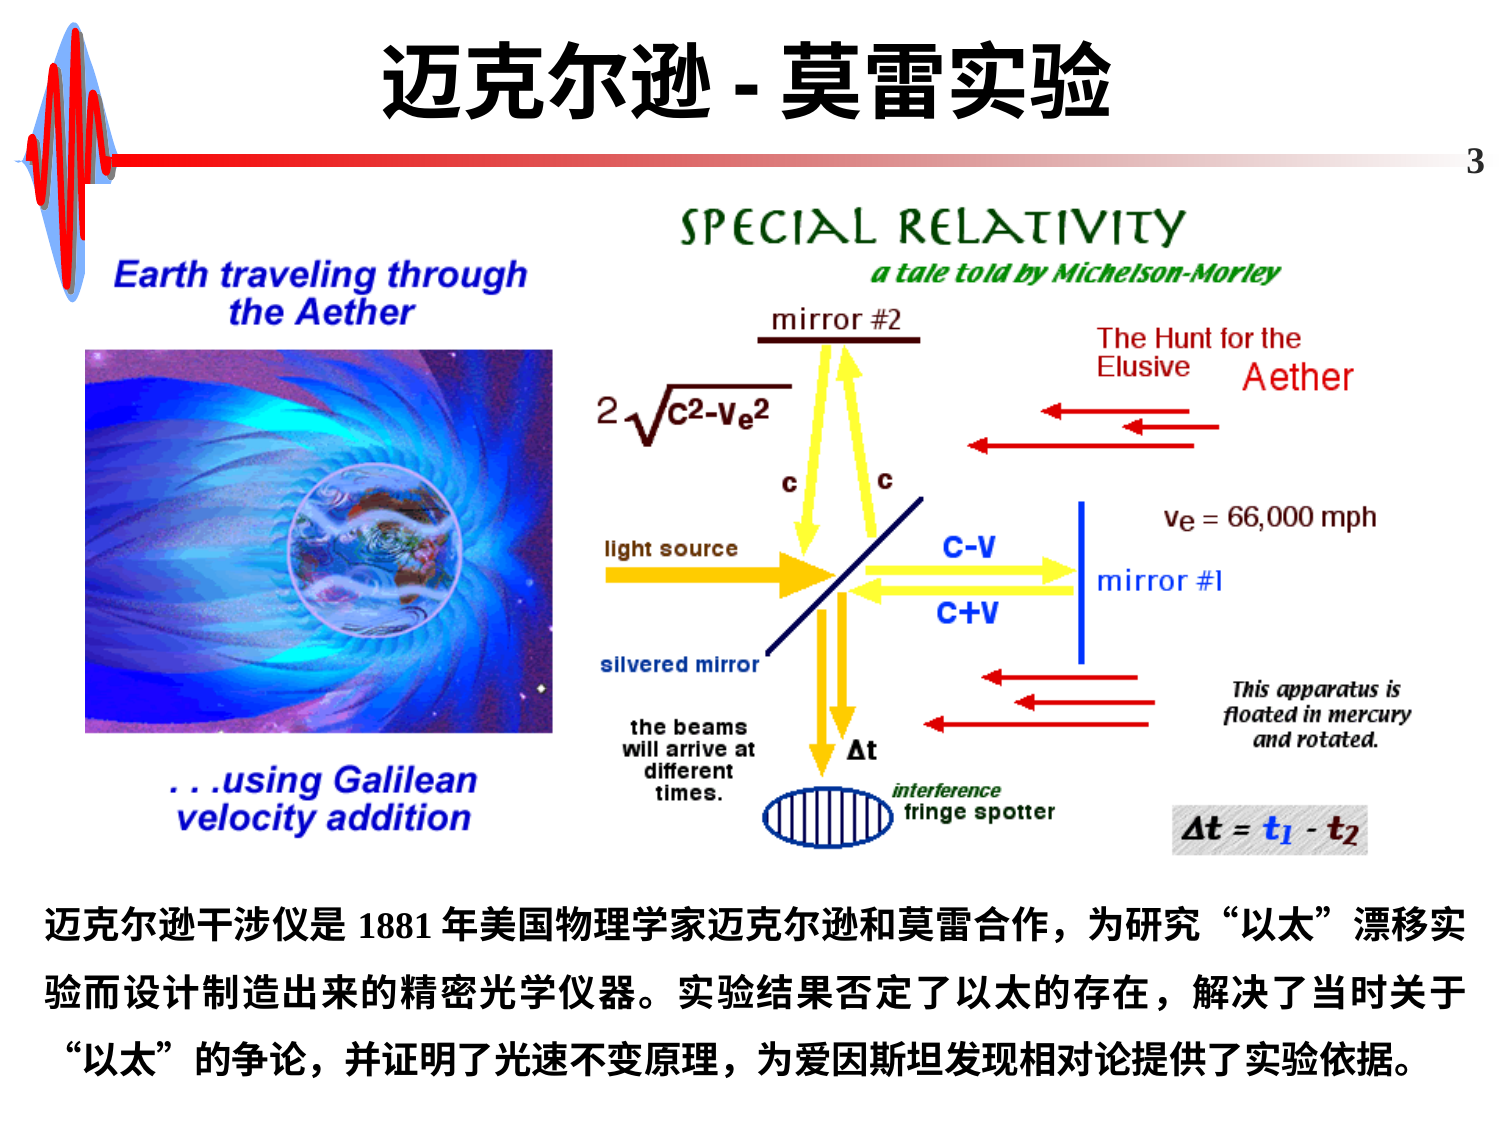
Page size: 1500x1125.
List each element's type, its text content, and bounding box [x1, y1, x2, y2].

slide_number 3 [1370, 141, 1500, 177]
title 迈克尔逊-莫雷实验 [159, 19, 1334, 137]
text_box 迈克尔逊干涉仪是1881年美国物理学家迈克尔逊和莫雷合作，为研究“以太”漂移实验而设计制造出来的精密光学仪器。实验结果否定了以太的存在，解决了当时关于“以太”的争论，并证明了光速不变原理，为爱因斯坦发现相对论提供了实验依据。 [29, 871, 1483, 1089]
picture [85, 184, 1415, 868]
